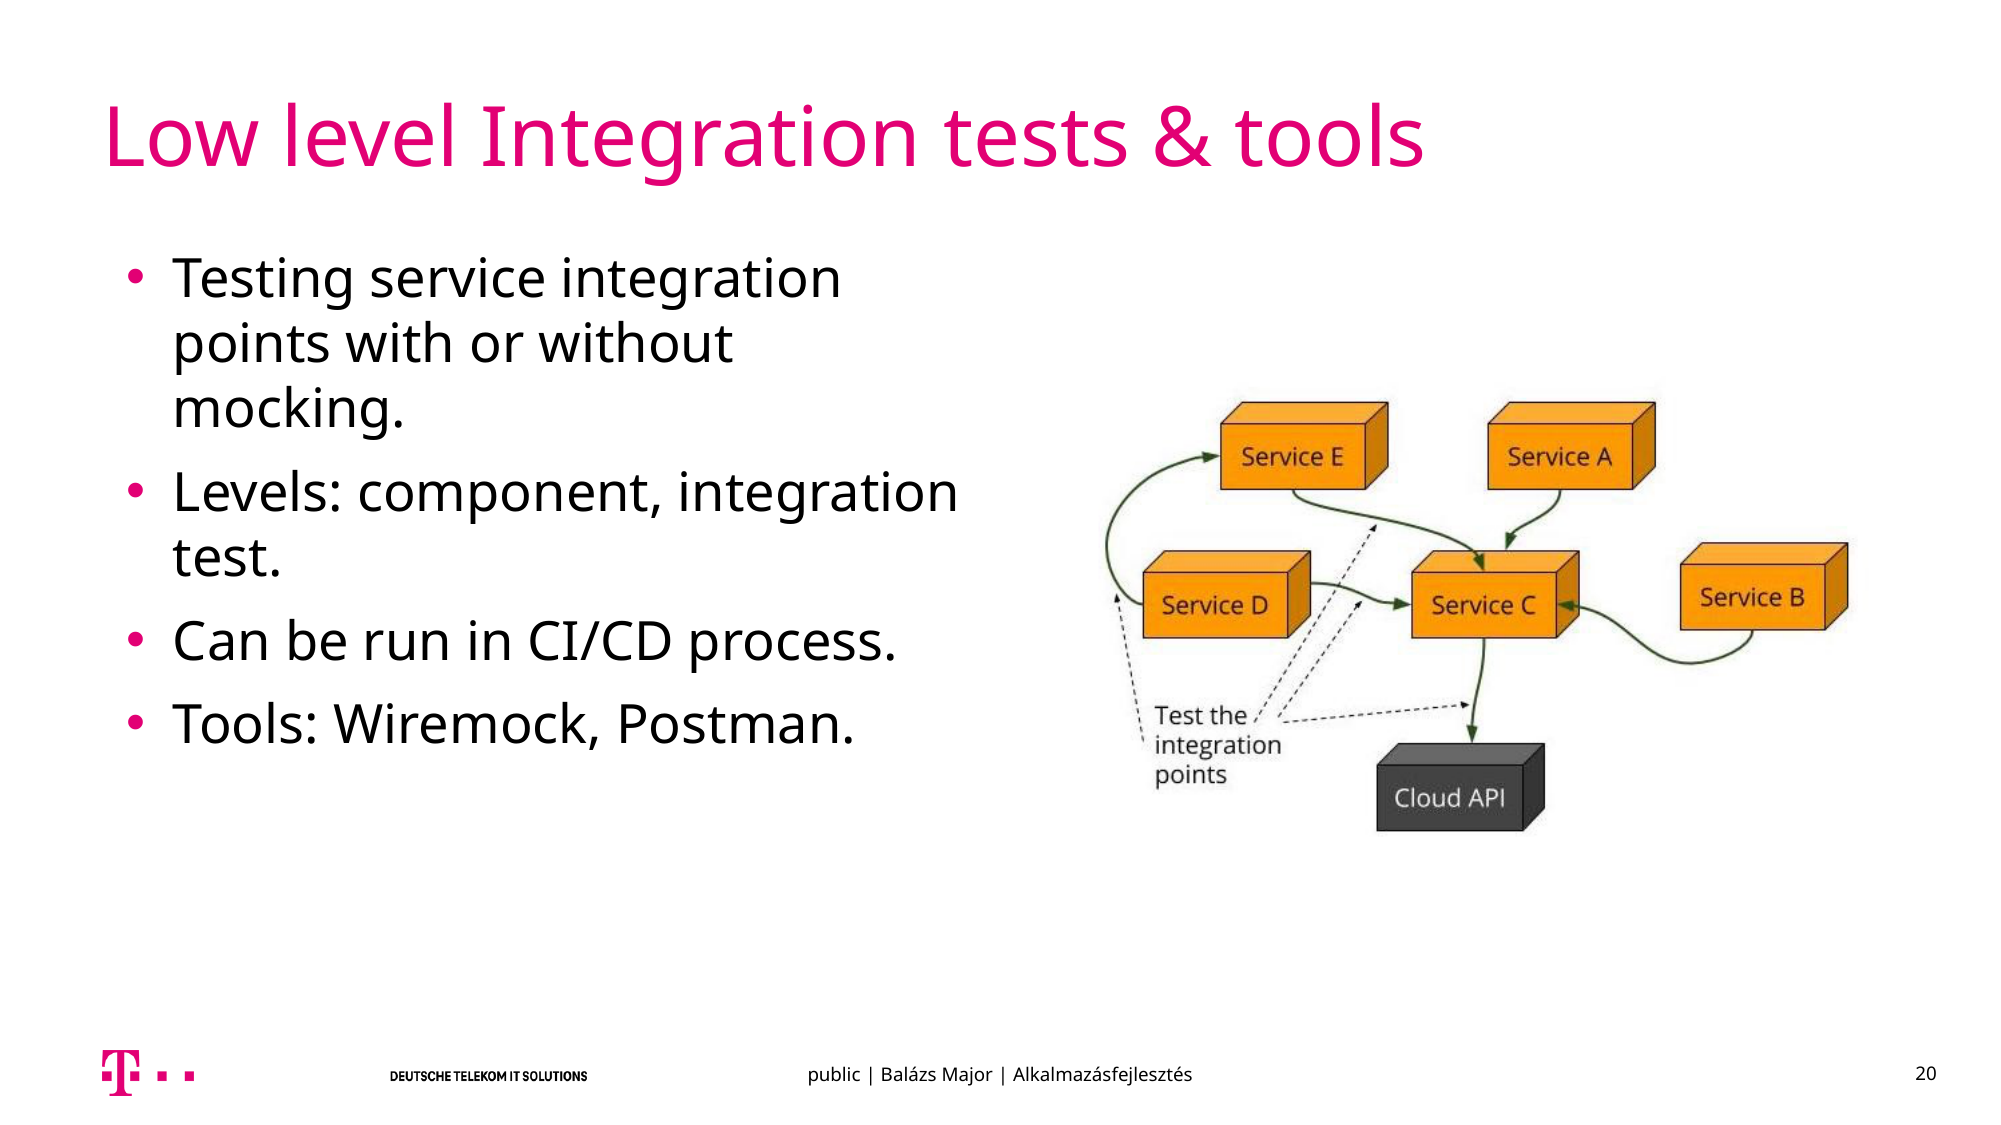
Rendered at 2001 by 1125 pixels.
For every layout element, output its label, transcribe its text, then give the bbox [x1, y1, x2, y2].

picture [102, 1050, 385, 1096]
footer public | Balázs Major | Alkalmazásfejlesztés [385, 1047, 1615, 1101]
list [1056, 355, 1898, 877]
title Low level Integration tests & tools [102, 66, 1898, 185]
slide_number 20 [1915, 1047, 1957, 1101]
list Testing service integration points with or without mocking. Levels: component, integration test. Can be run in CI/CD process. Tools: Wiremock, Postman. [102, 243, 977, 1023]
